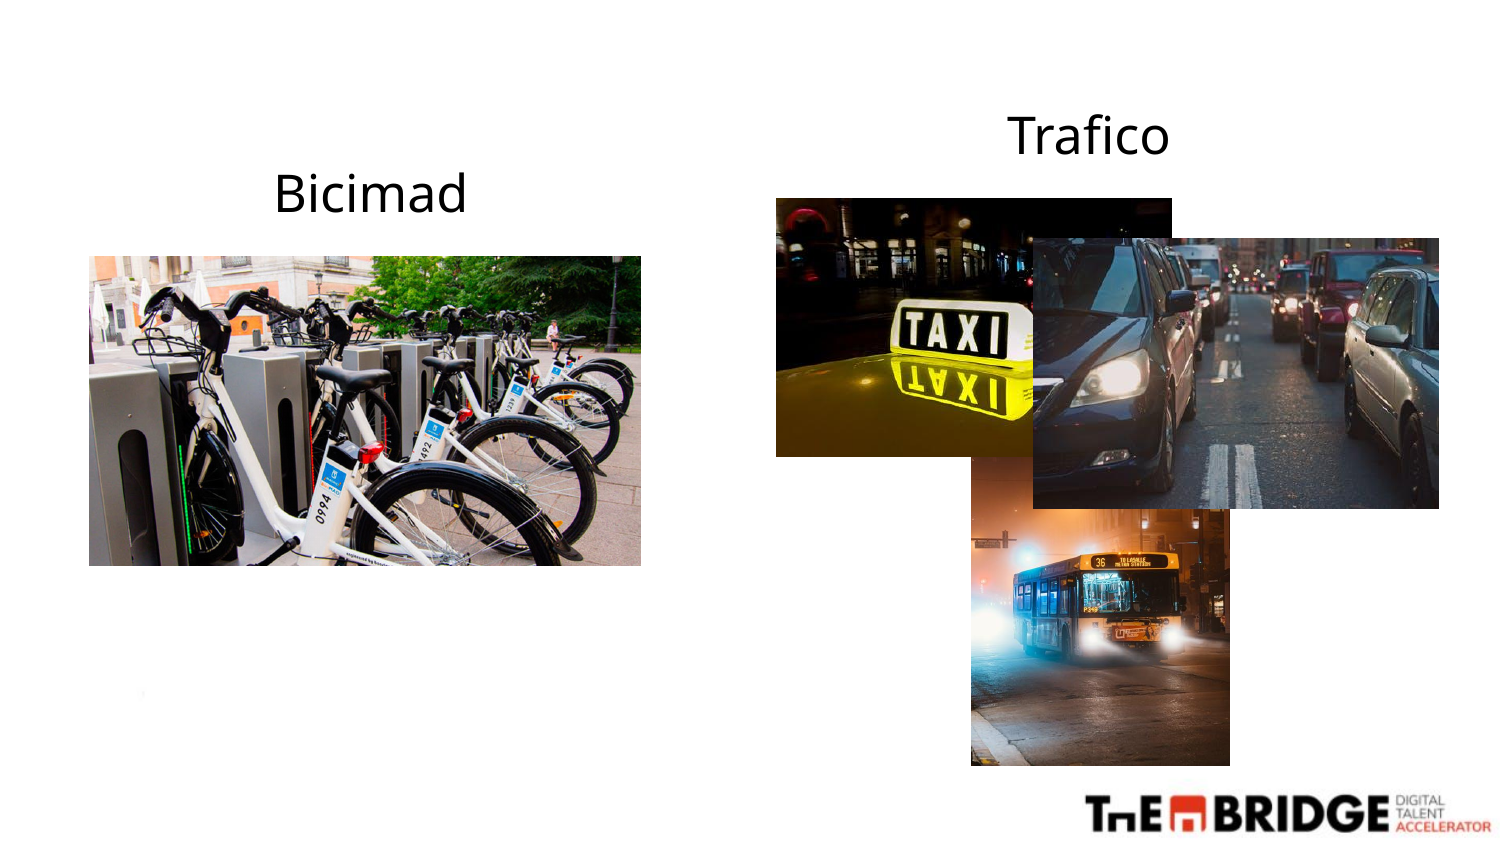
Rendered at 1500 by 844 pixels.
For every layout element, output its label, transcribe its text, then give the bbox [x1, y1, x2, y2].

picture [0, 0, 1500, 844]
text_box Trafico [875, 87, 1302, 180]
text_box Bicimad [157, 145, 584, 238]
